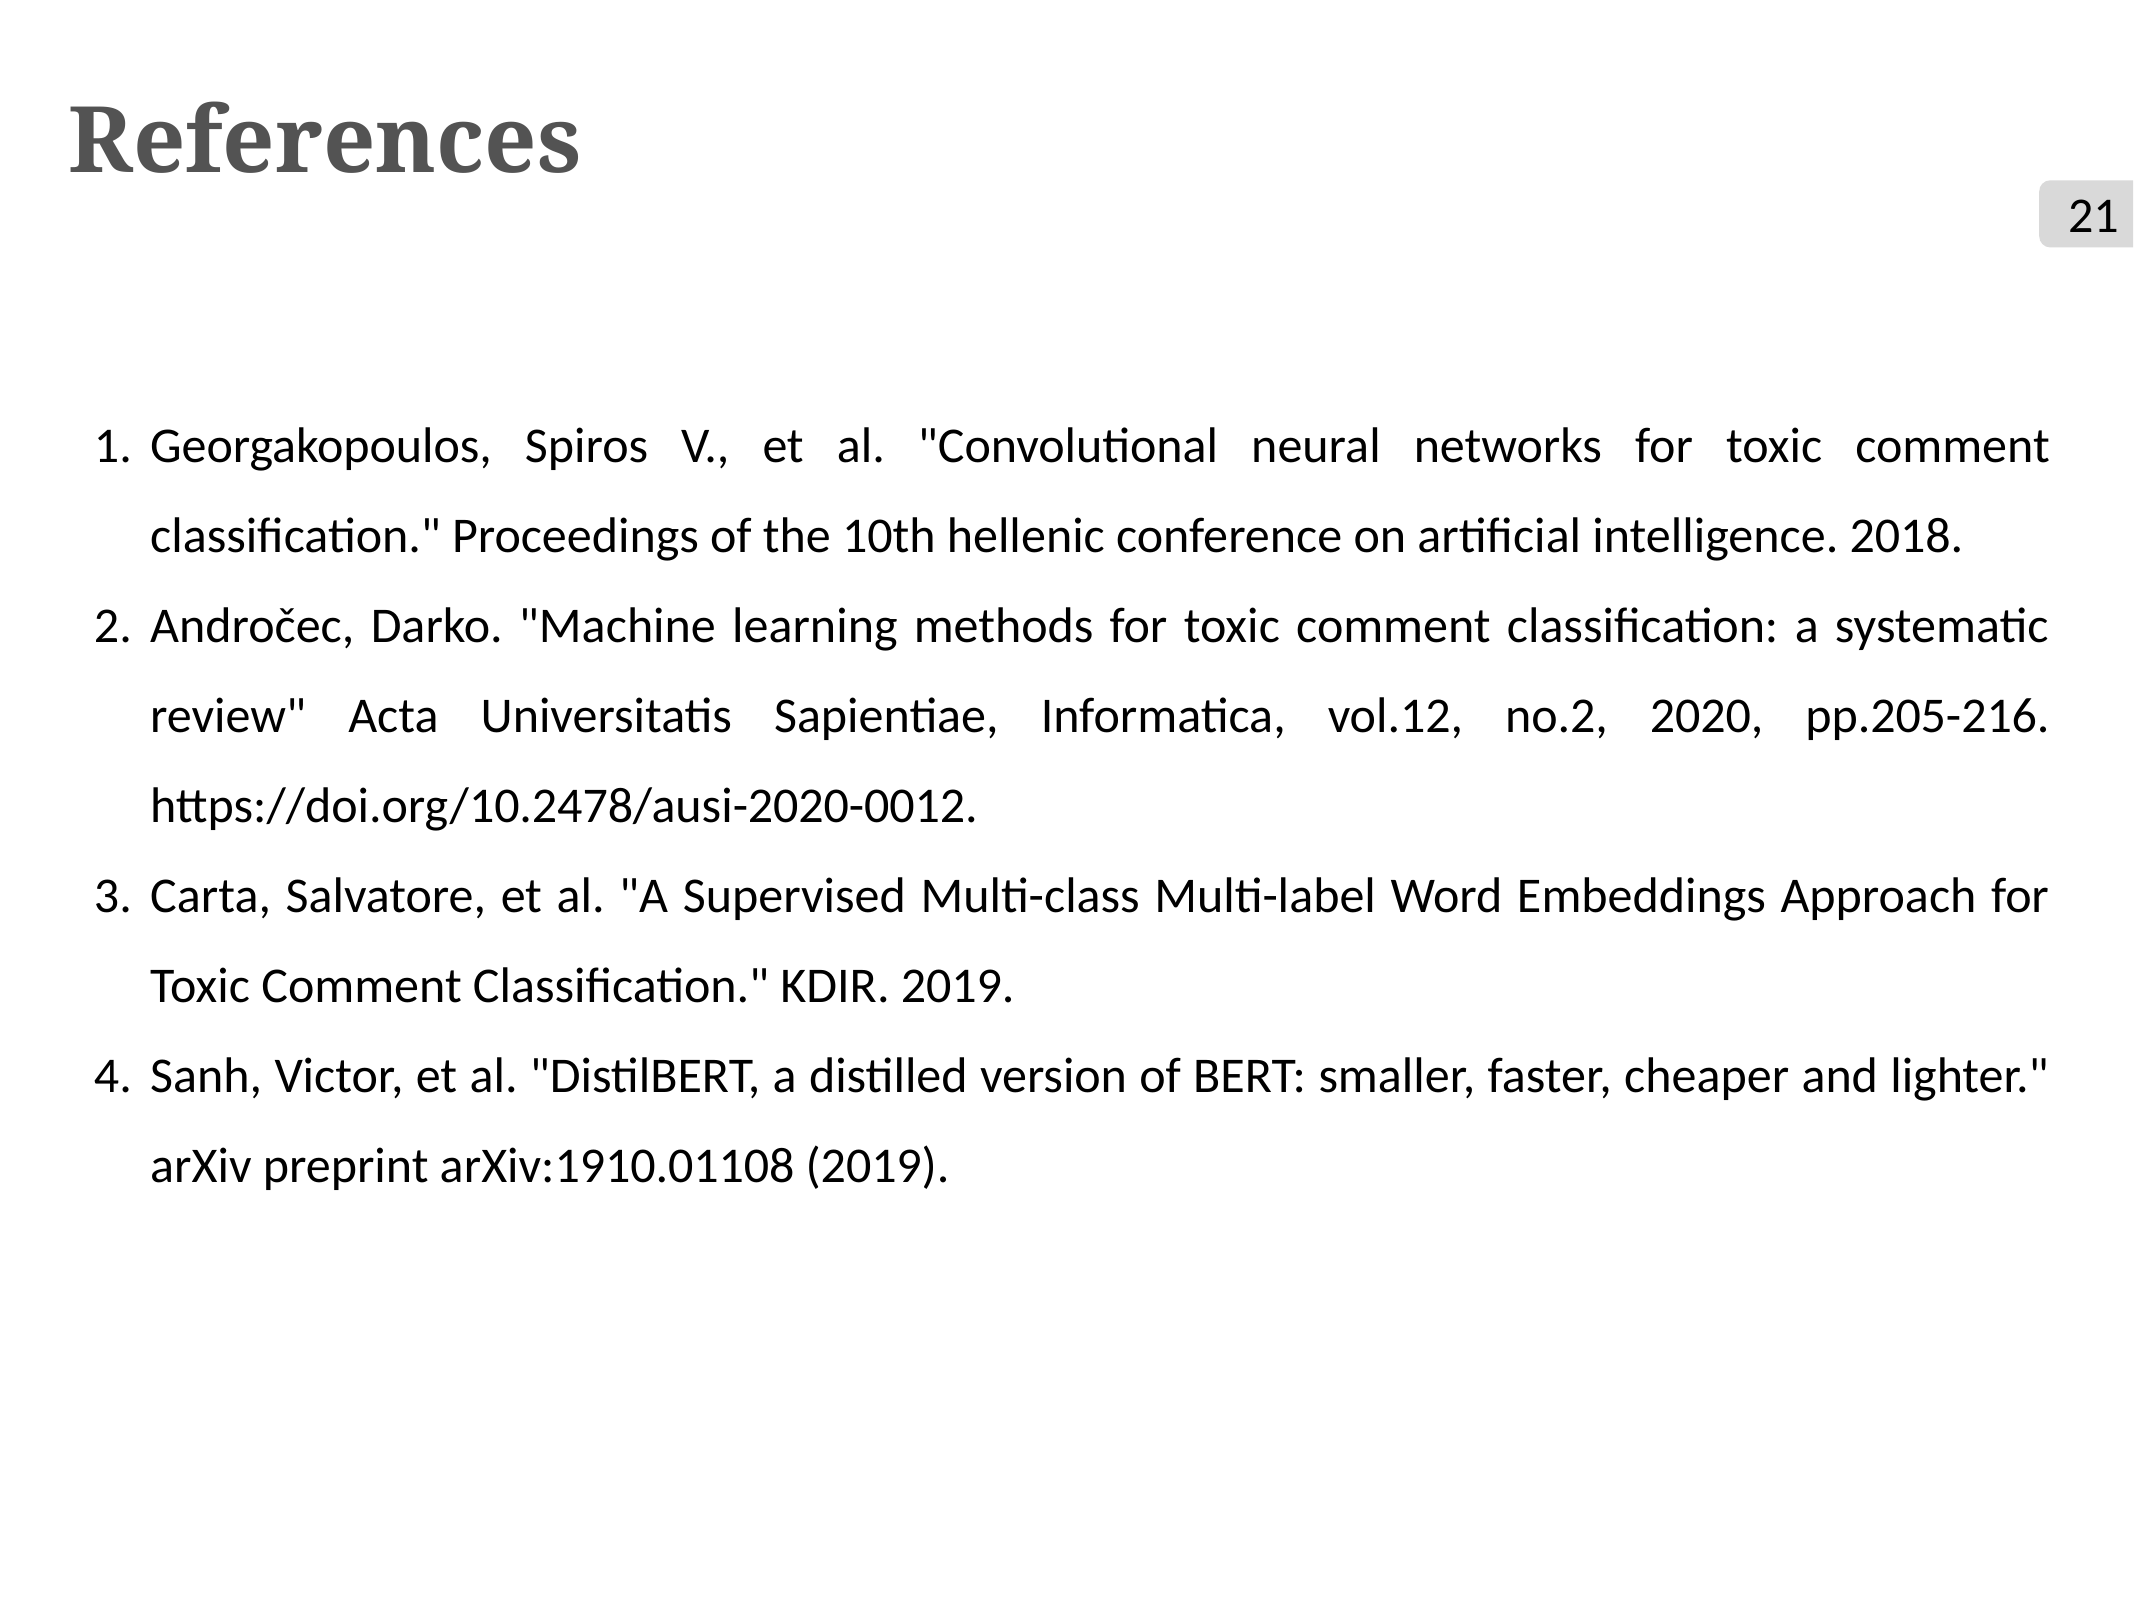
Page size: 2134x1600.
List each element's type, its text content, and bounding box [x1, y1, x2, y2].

list [73, 266, 2060, 510]
text_box 21 [2053, 175, 2134, 250]
title References [68, 80, 824, 192]
text_box Georgakopoulos, Spiros V., et al. "Convolutional neural networks for toxic comment classification." Proceedings of the 10th hellenic conference on artificial intelligence. 2018. Andročec, Darko. "Machine learning methods for toxic comment classification: a systematic review" Acta Universitatis Sapientiae, Informatica, vol.12, no.2, 2020, pp.205-216. https://doi.org/10.2478/ausi-2020-0012. Carta, Salvatore, et al. "A Supervised Multi-class Multi-label Word Embeddings Approach for Toxic Comment Classification." KDIR. 2019. Sanh, Victor, et al. "DistilBERT, a distilled version of BERT: smaller, faster, cheaper and lighter." arXiv preprint arXiv:1910.01108 (2019). [79, 310, 2065, 1200]
